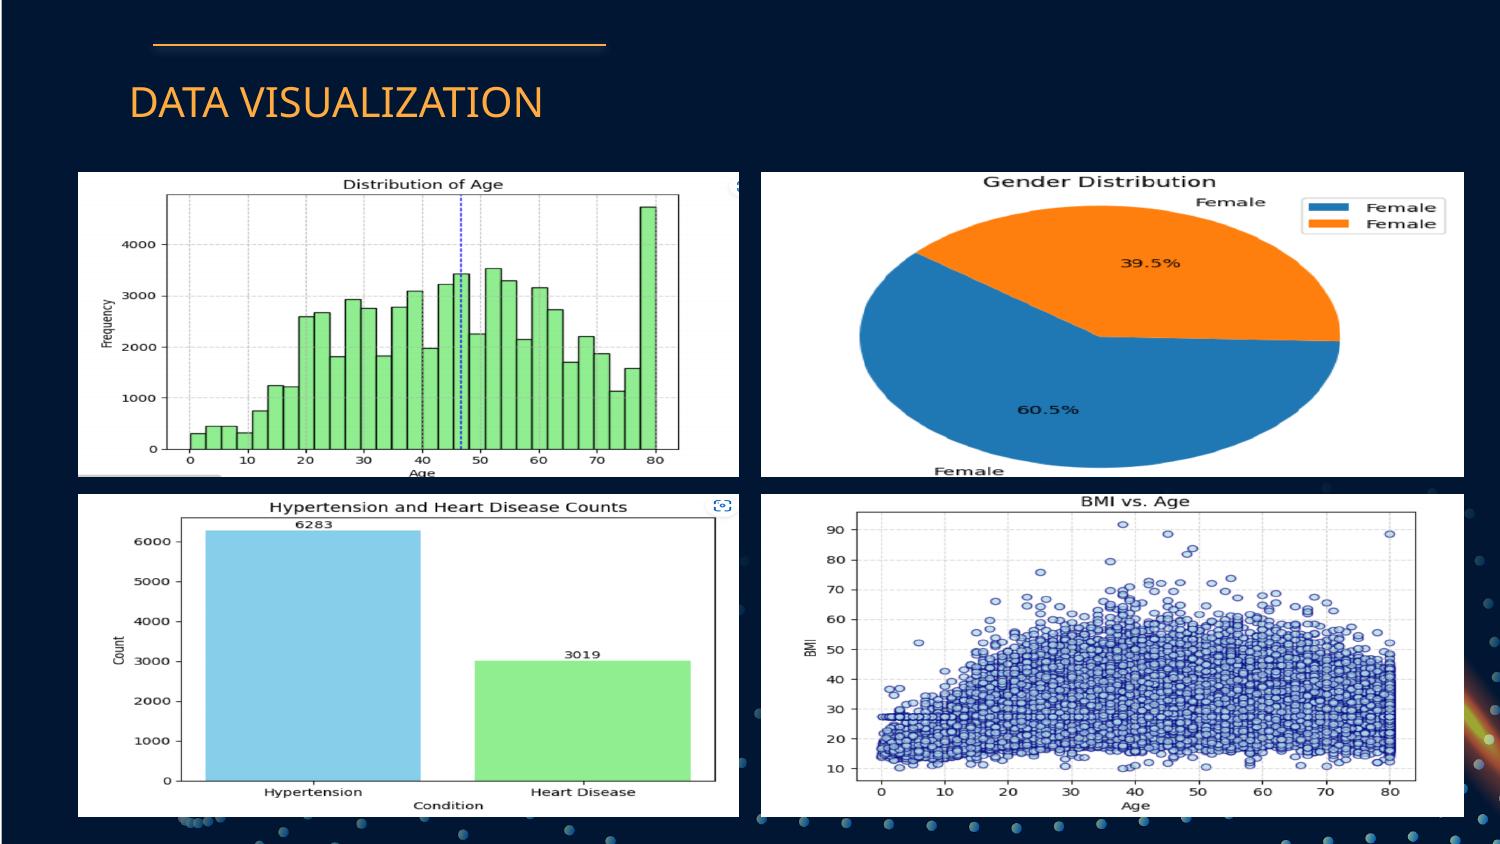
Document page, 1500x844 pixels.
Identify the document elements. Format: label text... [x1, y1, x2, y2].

picture [0, 0, 1500, 844]
subtitle DATA VISUALIZATION [113, 61, 1134, 138]
